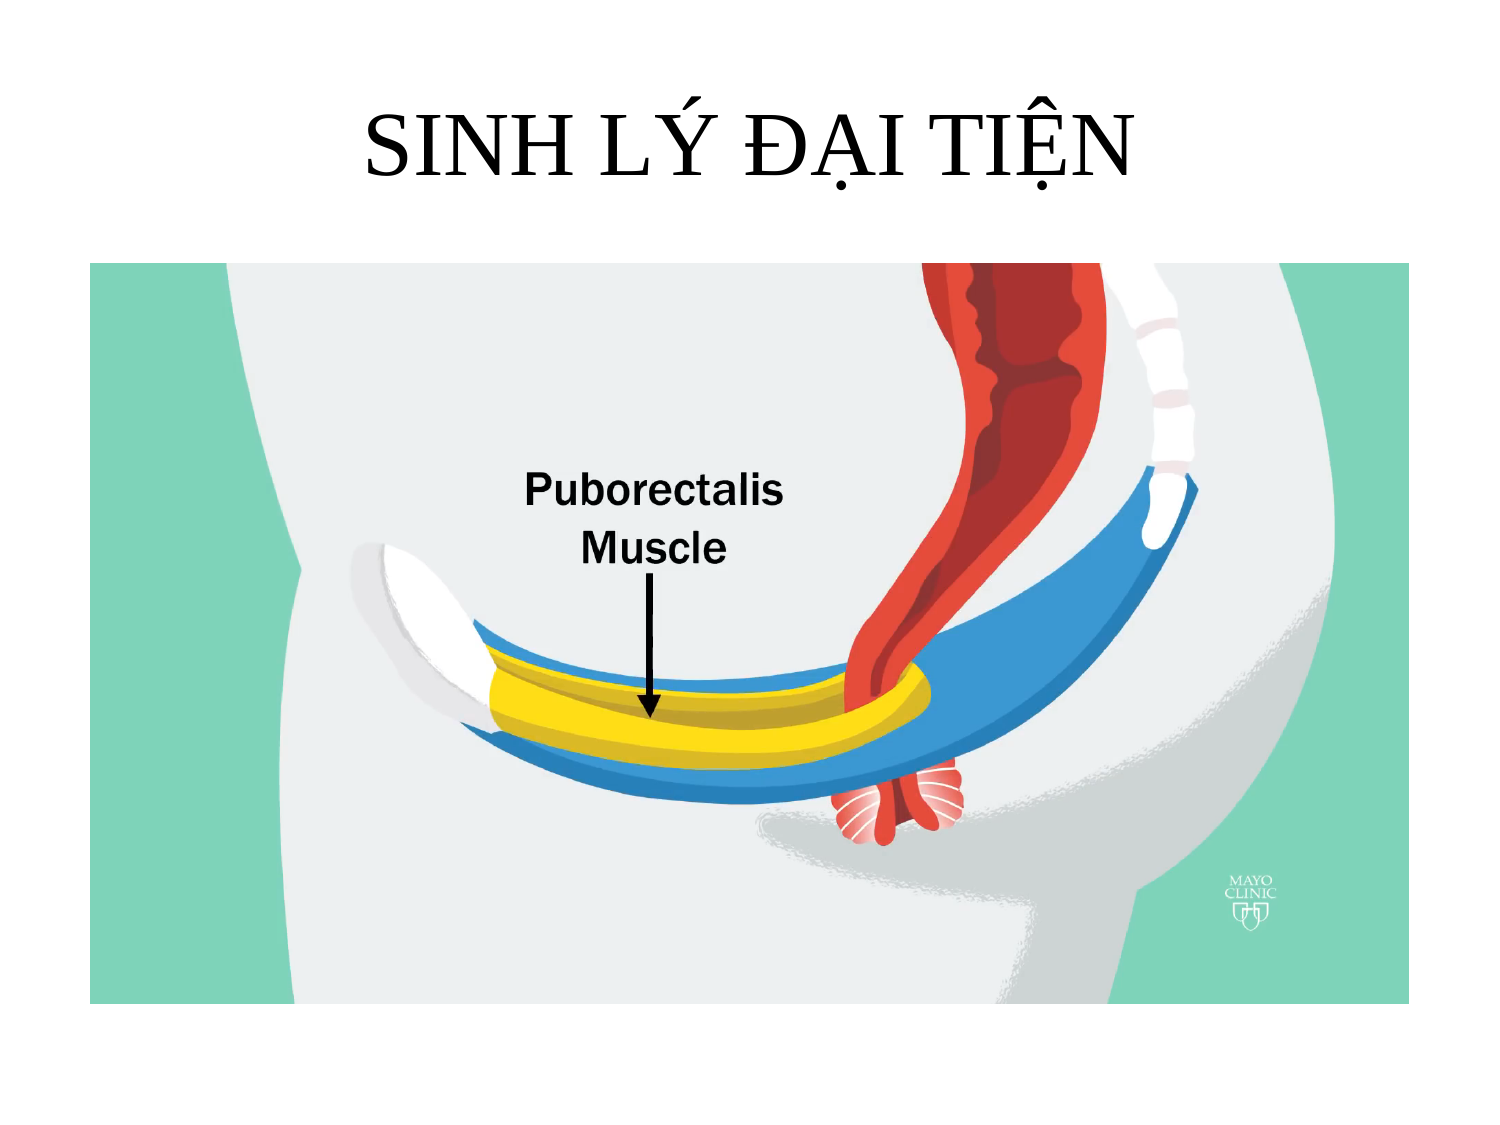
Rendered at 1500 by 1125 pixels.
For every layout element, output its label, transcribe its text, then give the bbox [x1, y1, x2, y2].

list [89, 262, 1411, 1006]
title SINH LÝ ĐẠI TIỆN [75, 45, 1425, 233]
